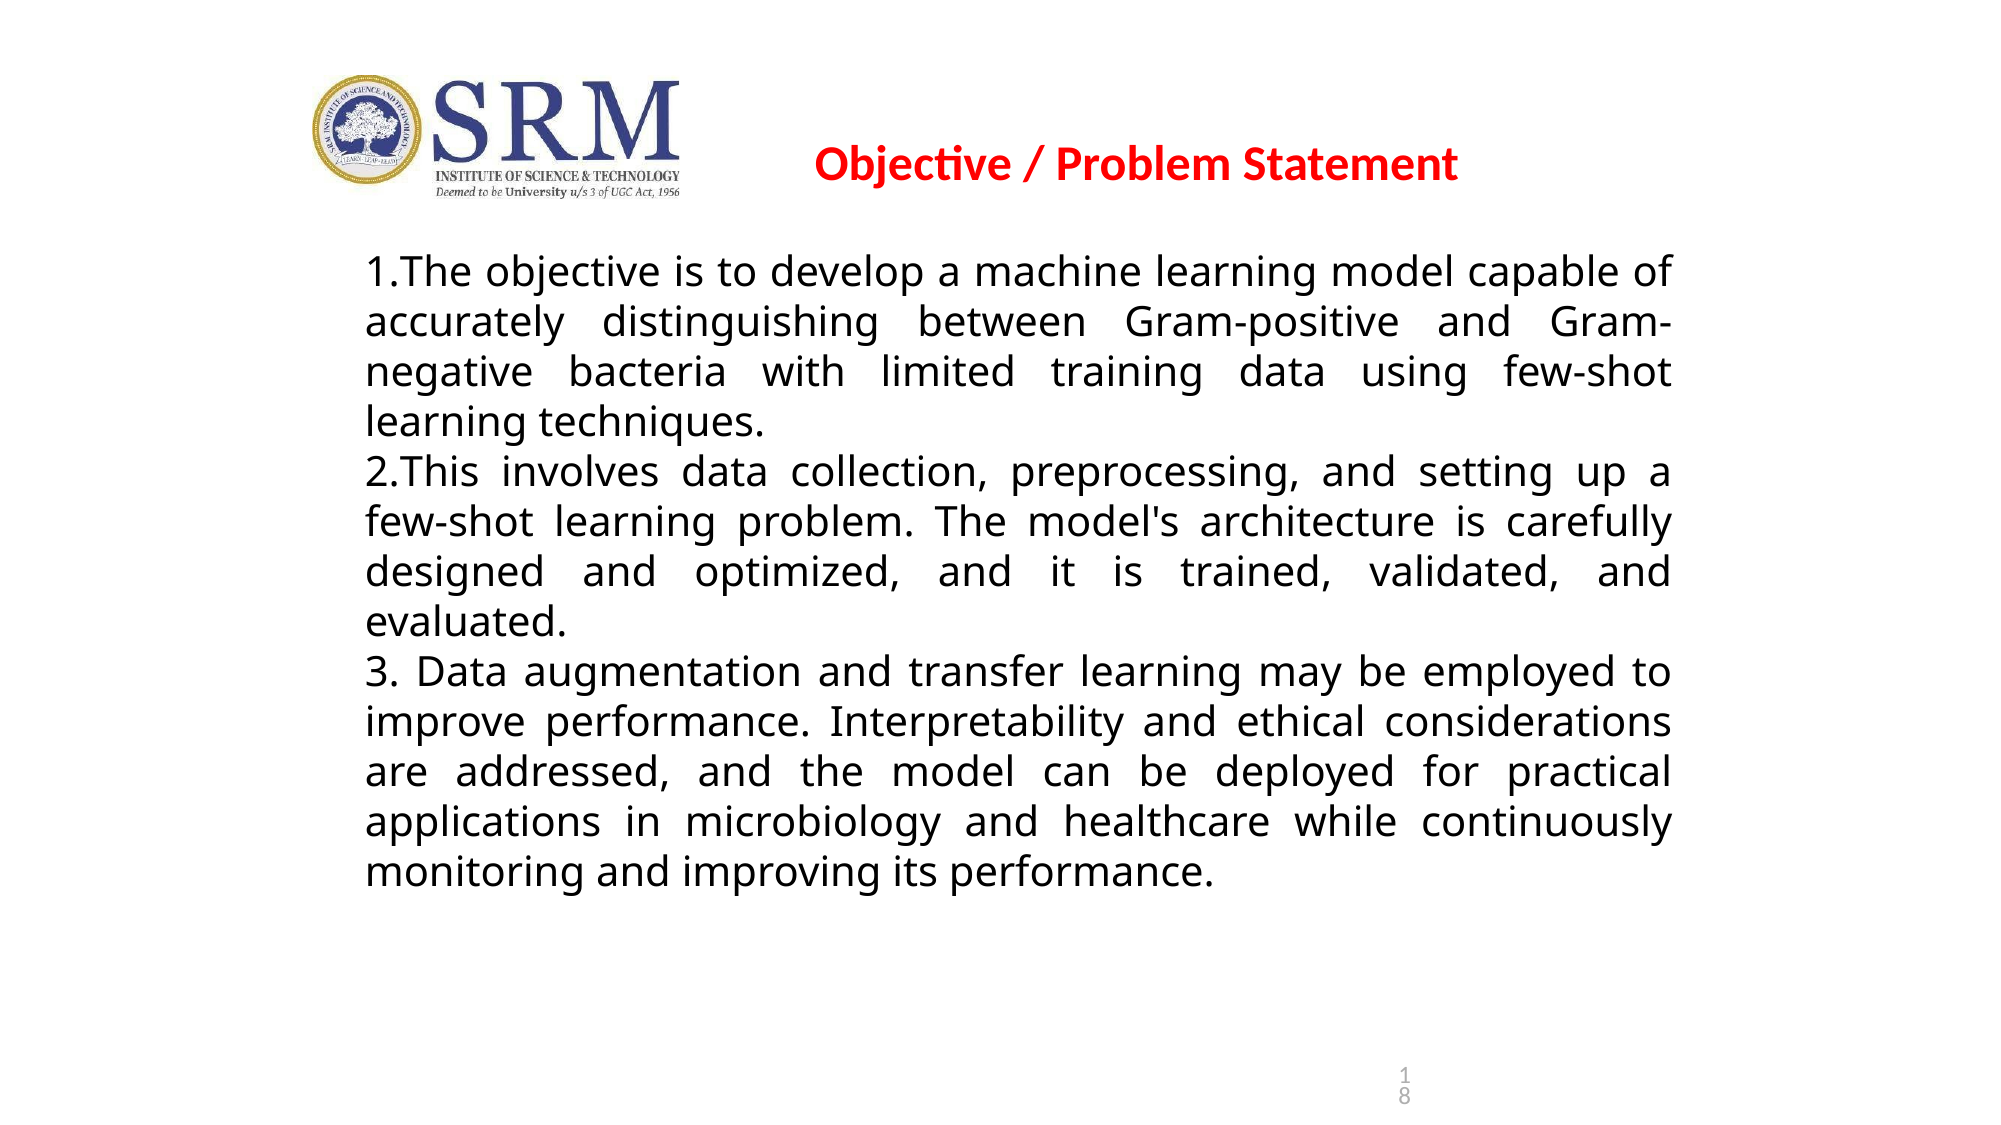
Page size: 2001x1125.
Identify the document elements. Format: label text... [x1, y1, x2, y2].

slide_number 18 [1391, 903, 1418, 1125]
text_box The objective is to develop a machine learning model capable of accurately distinguishing between Gram-positive and Gram-negative bacteria with limited training data using few-shot learning techniques. This involves data collection, preprocessing, and setting up a few-shot learning problem. The model's architecture is carefully designed and optimized, and it is trained, validated, and evaluated. Data augmentation and transfer learning may be employed to improve performance. Interpretability and ethical considerations are addressed, and the model can be deployed for practical applications in microbiology and healthcare while continuously monitoring and improving its performance. [349, 237, 1688, 903]
text_box Objective / Problem Statement [799, 123, 1718, 198]
text_box [312, 75, 680, 199]
